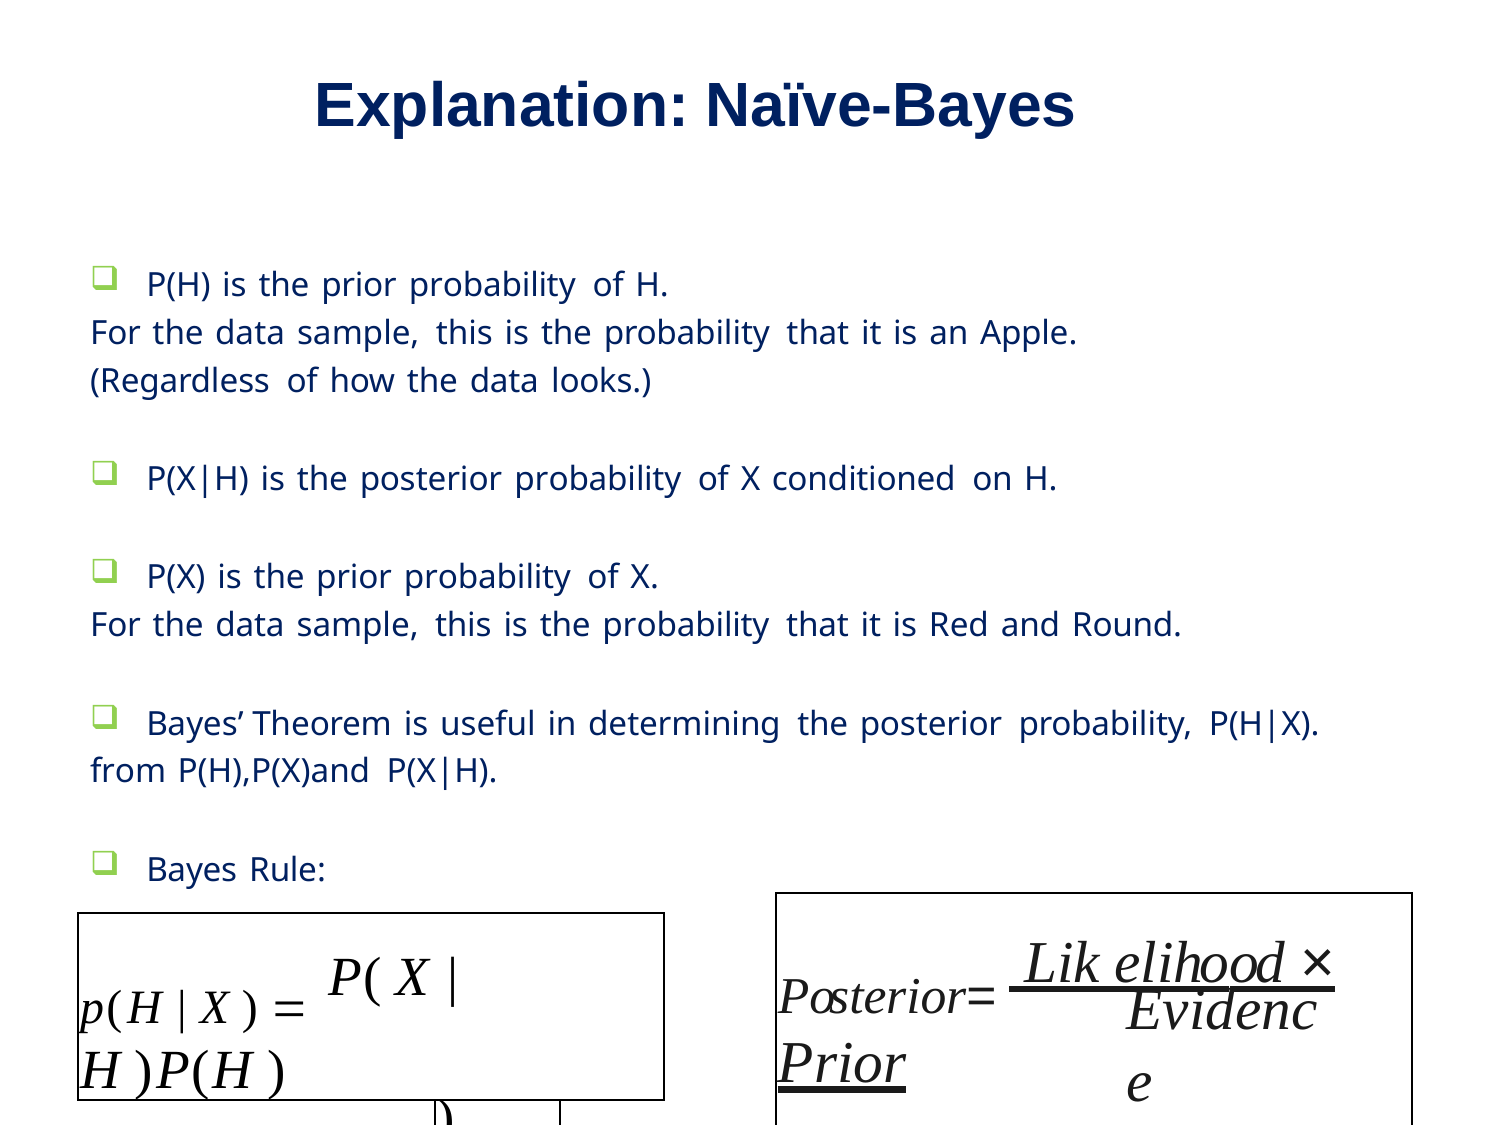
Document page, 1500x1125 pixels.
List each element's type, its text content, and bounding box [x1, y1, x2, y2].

text_box Explanation: Naïve-Bayes [312, 63, 1200, 139]
text_box Posterior= Lik elihood × Prior [775, 892, 1413, 1125]
text_box P( X ) [434, 1101, 561, 1125]
text_box p(H | X )  P( X | H )P(H ) [77, 912, 665, 1101]
text_box Evidence [1124, 970, 1319, 1114]
text_box P(H) is the prior probability of H. For the data sample, this is the probability that it is an Apple. (Regardless of how the data looks.) P(X|H) is the posterior probability of X conditioned on H. P(X) is the prior probability of X. For the data sample, this is the probability that it is Red and Round. Bayes’ Theorem is useful in determining the posterior probability, P(H|X). from P(H),P(X)and P(X|H). Bayes Rule: [87, 263, 1388, 888]
